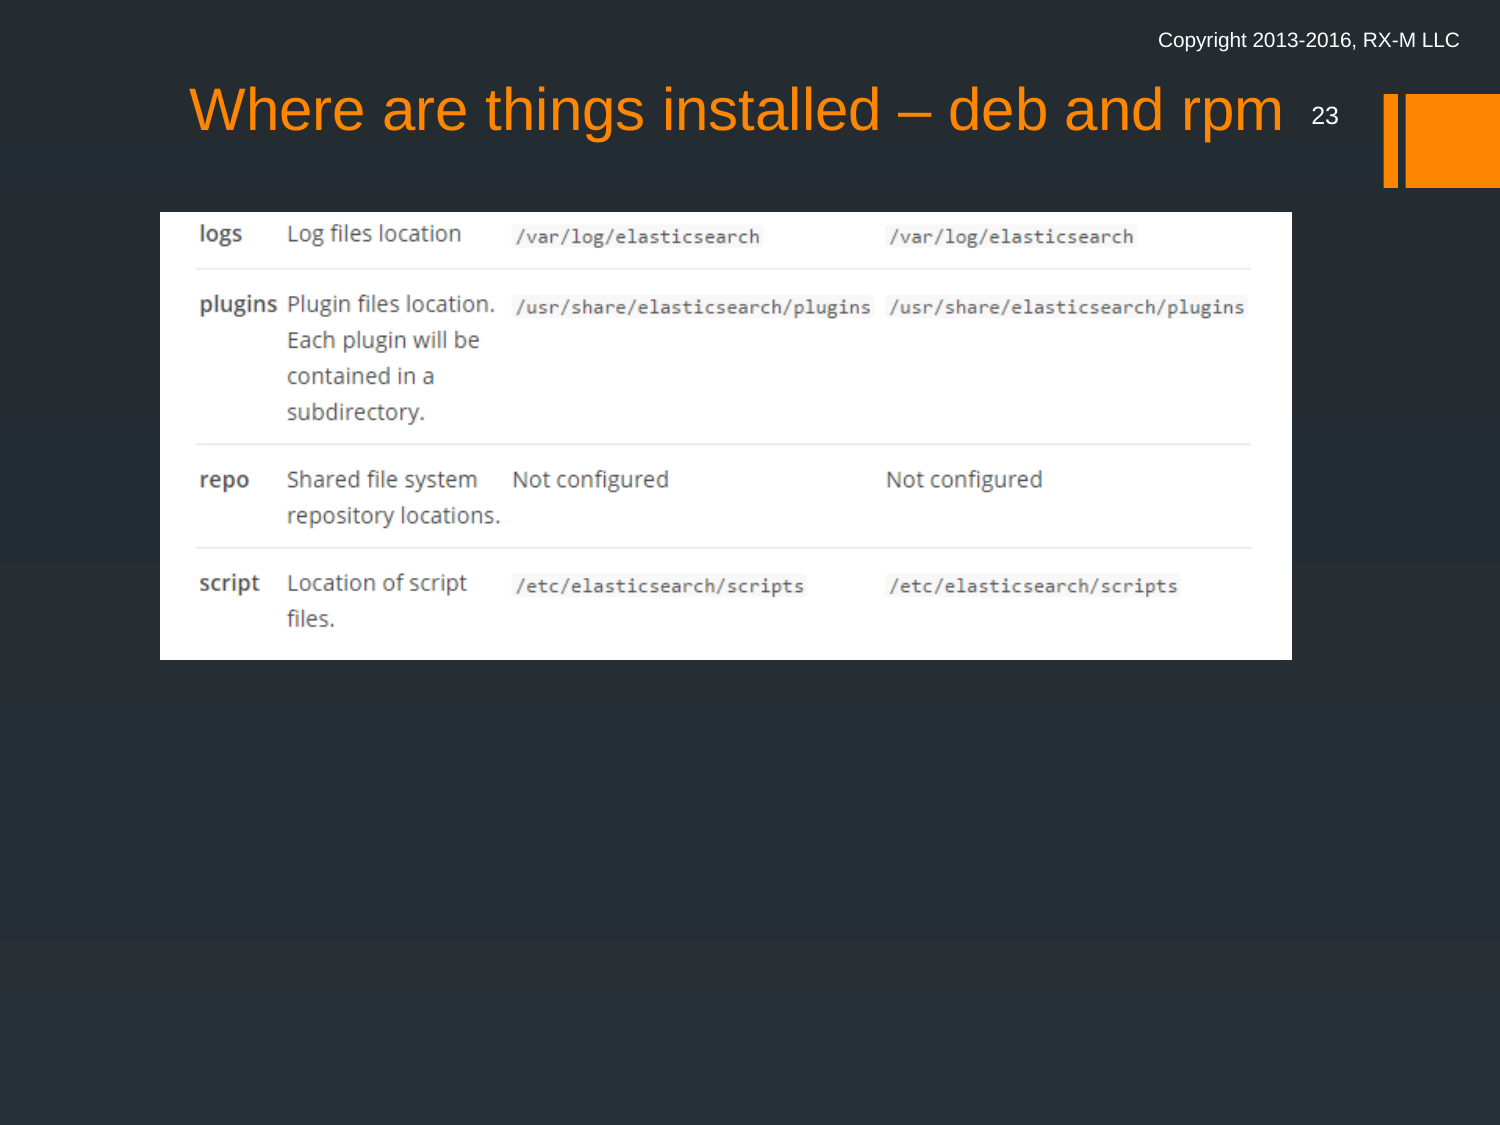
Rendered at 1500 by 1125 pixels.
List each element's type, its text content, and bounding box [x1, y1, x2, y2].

slide_number 23 [1199, 90, 1355, 140]
footer Copyright 2013-2016, RX-M LLC [1106, 26, 1475, 76]
picture [159, 211, 1293, 660]
title Where are things installed – deb and rpm [37, 17, 1300, 150]
